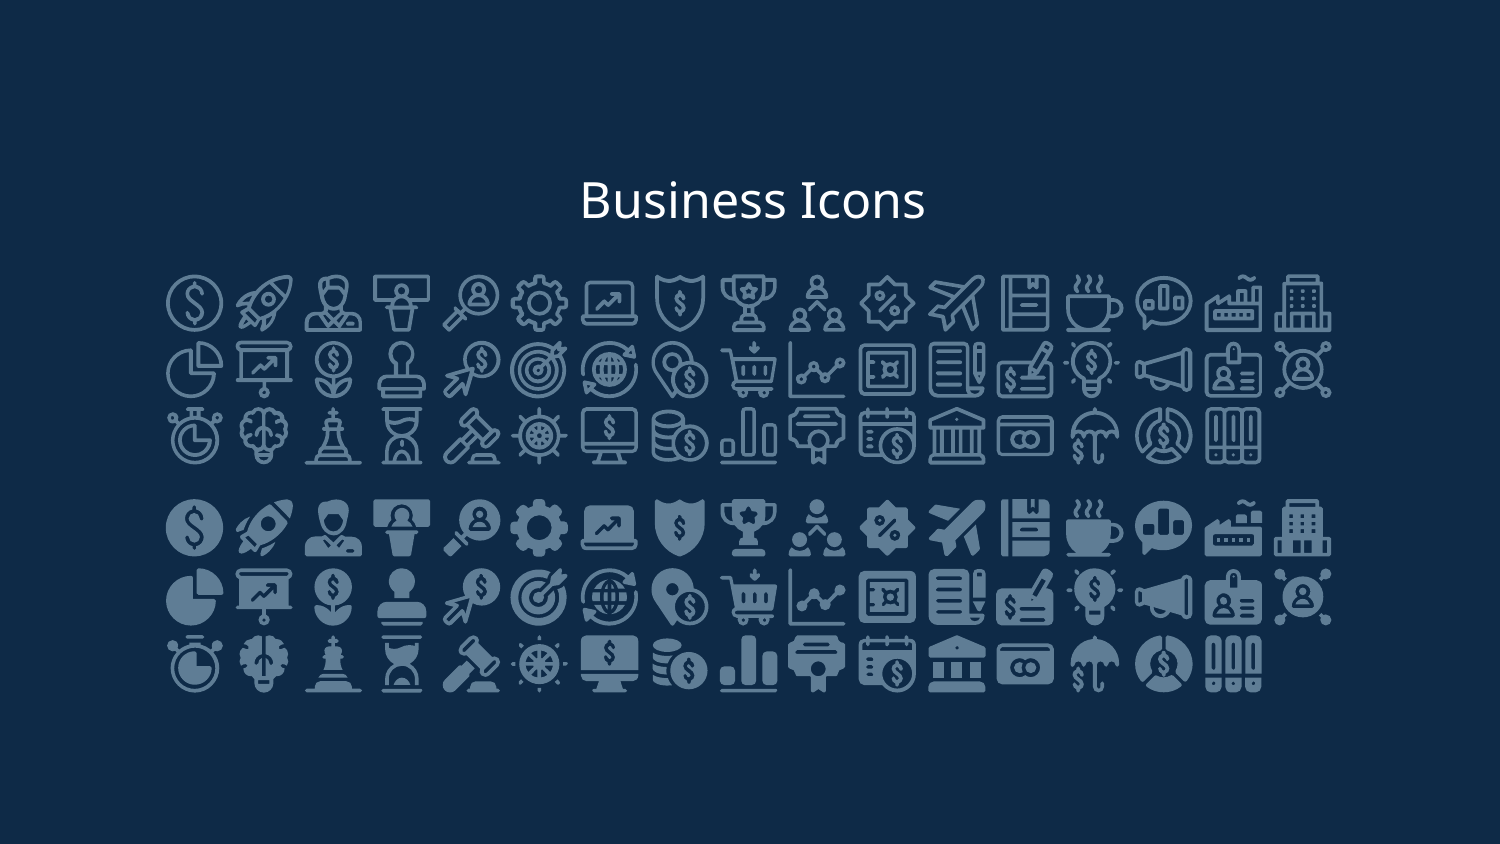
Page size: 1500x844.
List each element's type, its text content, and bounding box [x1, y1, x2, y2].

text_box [1204, 568, 1263, 626]
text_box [654, 274, 706, 333]
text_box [510, 274, 569, 333]
text_box [996, 568, 1054, 626]
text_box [719, 340, 778, 399]
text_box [928, 406, 986, 465]
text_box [304, 274, 363, 333]
text_box [927, 274, 985, 332]
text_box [314, 340, 353, 399]
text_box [165, 568, 224, 626]
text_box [1065, 568, 1124, 626]
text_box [1273, 340, 1332, 399]
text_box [1070, 406, 1120, 465]
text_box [580, 406, 639, 465]
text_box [381, 634, 423, 693]
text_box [996, 414, 1055, 457]
text_box [377, 340, 426, 399]
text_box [442, 634, 501, 693]
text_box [1204, 341, 1263, 398]
text_box [510, 340, 568, 399]
text_box [1134, 574, 1193, 620]
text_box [1204, 274, 1263, 333]
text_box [788, 568, 846, 626]
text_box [166, 634, 224, 693]
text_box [510, 406, 569, 465]
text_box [996, 643, 1055, 685]
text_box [858, 634, 917, 693]
text_box [373, 274, 430, 332]
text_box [304, 634, 363, 693]
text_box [235, 274, 294, 332]
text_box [1205, 635, 1262, 693]
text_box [510, 568, 569, 626]
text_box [235, 340, 294, 399]
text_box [1062, 340, 1121, 399]
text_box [651, 409, 709, 463]
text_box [928, 499, 986, 557]
text_box [235, 568, 293, 626]
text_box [858, 406, 917, 465]
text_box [442, 340, 501, 399]
text_box [1273, 499, 1332, 557]
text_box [858, 570, 917, 624]
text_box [580, 280, 639, 327]
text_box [166, 406, 224, 465]
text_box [928, 635, 986, 693]
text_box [165, 274, 224, 332]
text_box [381, 406, 423, 465]
text_box [788, 635, 846, 693]
text_box [239, 408, 289, 465]
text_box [1000, 498, 1050, 557]
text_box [1205, 406, 1262, 465]
text_box [442, 568, 501, 626]
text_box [858, 343, 917, 397]
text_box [858, 274, 916, 332]
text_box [304, 499, 363, 557]
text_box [579, 567, 640, 626]
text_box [1065, 274, 1124, 333]
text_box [996, 340, 1055, 399]
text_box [1204, 498, 1263, 557]
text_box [1070, 635, 1120, 693]
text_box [442, 498, 501, 557]
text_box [580, 634, 639, 693]
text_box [859, 499, 916, 556]
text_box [719, 568, 778, 626]
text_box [1135, 275, 1193, 331]
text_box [788, 406, 846, 465]
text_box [1000, 274, 1050, 332]
title Business Icons [175, 153, 1332, 233]
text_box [1065, 498, 1124, 557]
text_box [373, 498, 431, 557]
text_box [314, 568, 352, 626]
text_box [1274, 274, 1332, 333]
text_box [720, 274, 777, 333]
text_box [1134, 406, 1193, 465]
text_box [788, 274, 846, 333]
text_box [1134, 347, 1193, 393]
text_box [165, 499, 224, 557]
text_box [579, 340, 640, 399]
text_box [651, 567, 709, 626]
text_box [377, 568, 427, 626]
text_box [1273, 568, 1332, 626]
text_box [580, 505, 638, 551]
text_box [928, 568, 986, 626]
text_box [235, 499, 294, 557]
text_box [928, 341, 986, 398]
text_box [719, 634, 778, 693]
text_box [788, 498, 846, 557]
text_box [442, 406, 502, 465]
text_box [239, 635, 289, 693]
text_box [1134, 635, 1193, 693]
text_box [654, 499, 705, 557]
text_box [510, 499, 568, 557]
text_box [788, 340, 846, 399]
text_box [651, 340, 709, 399]
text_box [165, 340, 224, 399]
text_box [720, 498, 777, 557]
text_box [1134, 500, 1193, 556]
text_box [719, 406, 778, 465]
text_box [304, 407, 362, 465]
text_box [652, 638, 708, 690]
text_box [441, 274, 502, 332]
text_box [510, 634, 569, 693]
